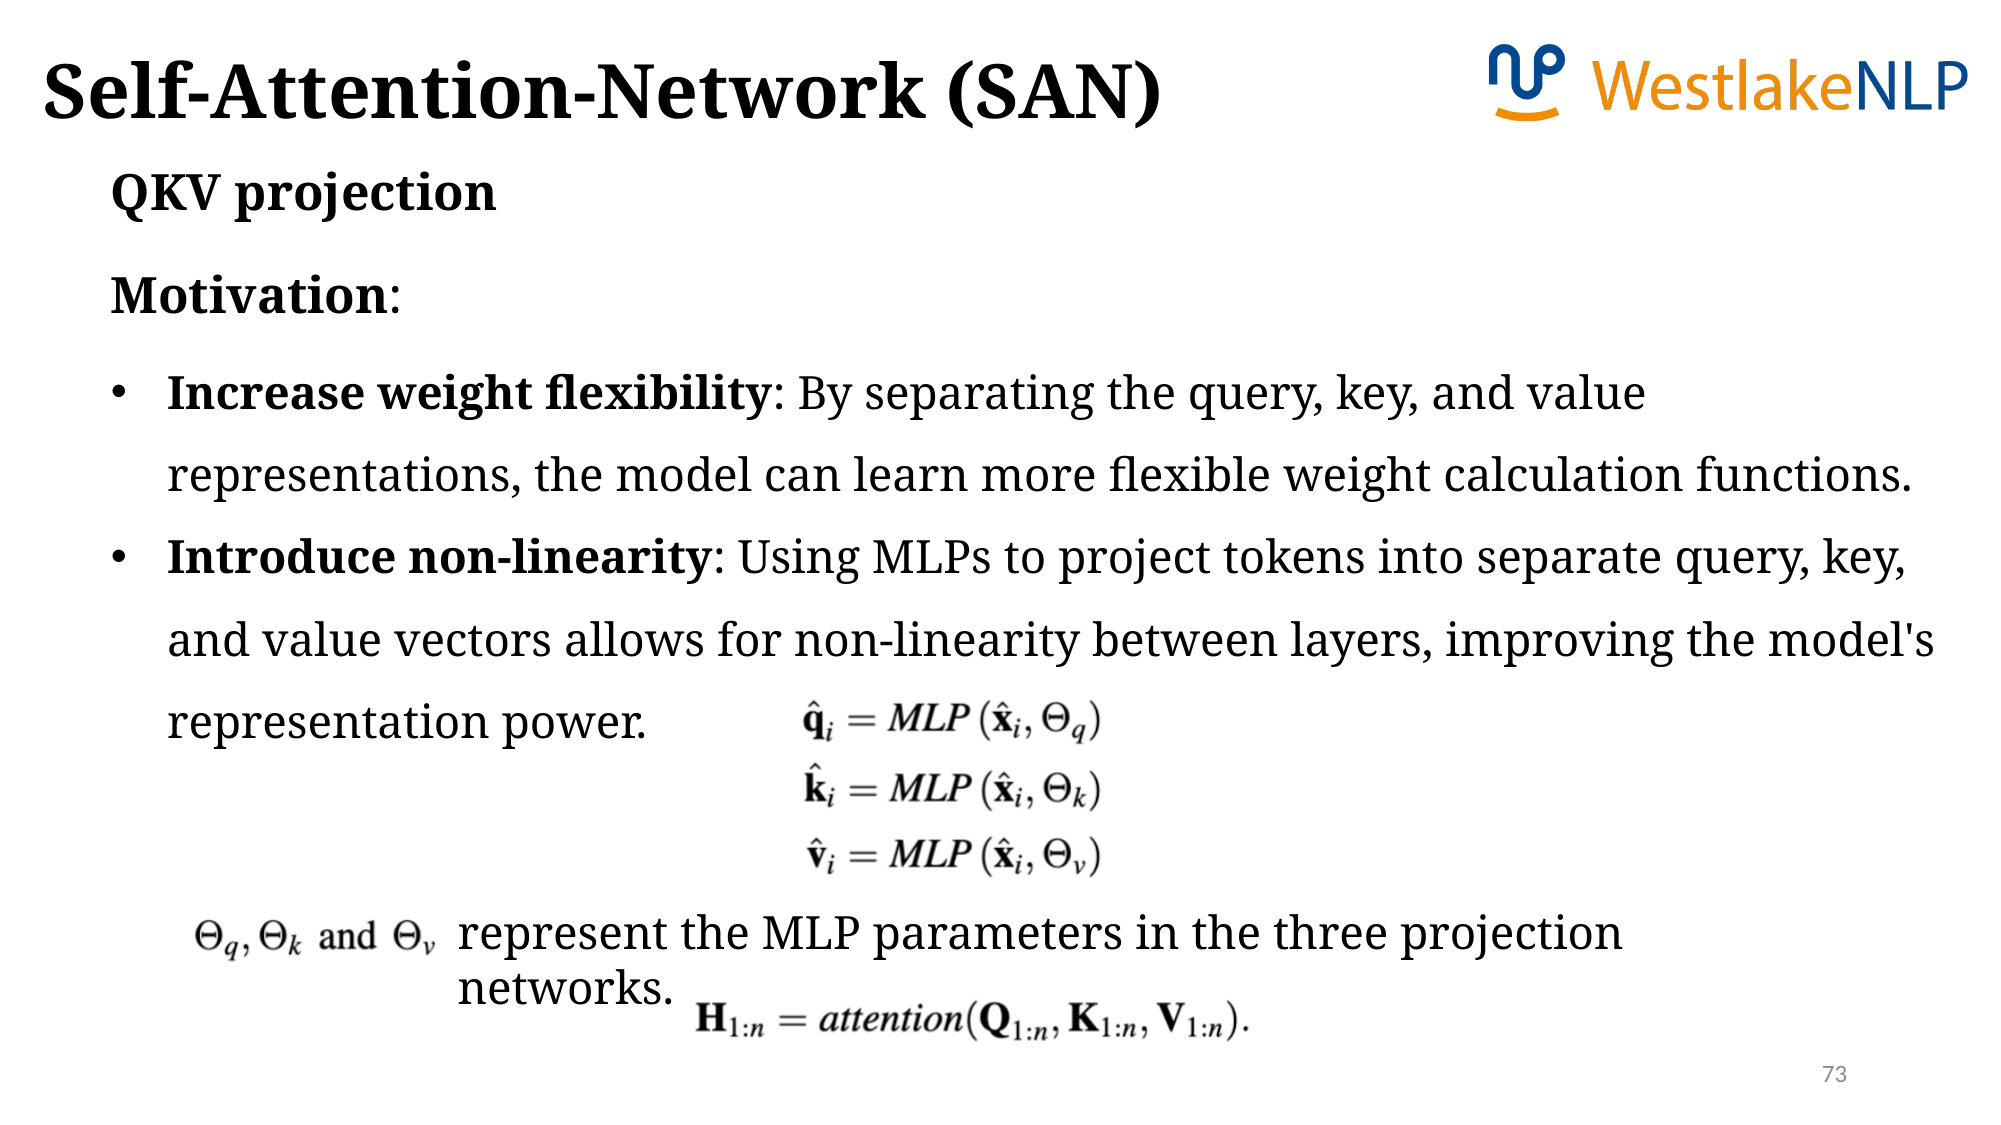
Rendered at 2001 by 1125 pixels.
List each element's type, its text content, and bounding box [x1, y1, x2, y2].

slide_number 73 [1412, 1042, 1863, 1103]
picture [182, 904, 443, 968]
text_box Self-Attention-Network (SAN) [29, 36, 1180, 142]
text_box QKV projection Motivation: Increase weight flexibility: By separating the query, key, and value representations, the model can learn more flexible weight calculation functions. Introduce non-linearity: Using MLPs to project tokens into separate query, key, and value vectors allows for non-linearity between layers, improving the model's representation power. [96, 123, 1961, 756]
picture [1459, 0, 2000, 170]
text_box represent the MLP parameters in the three projection networks. [442, 896, 1851, 1022]
picture [789, 677, 1121, 898]
picture [685, 975, 1270, 1052]
